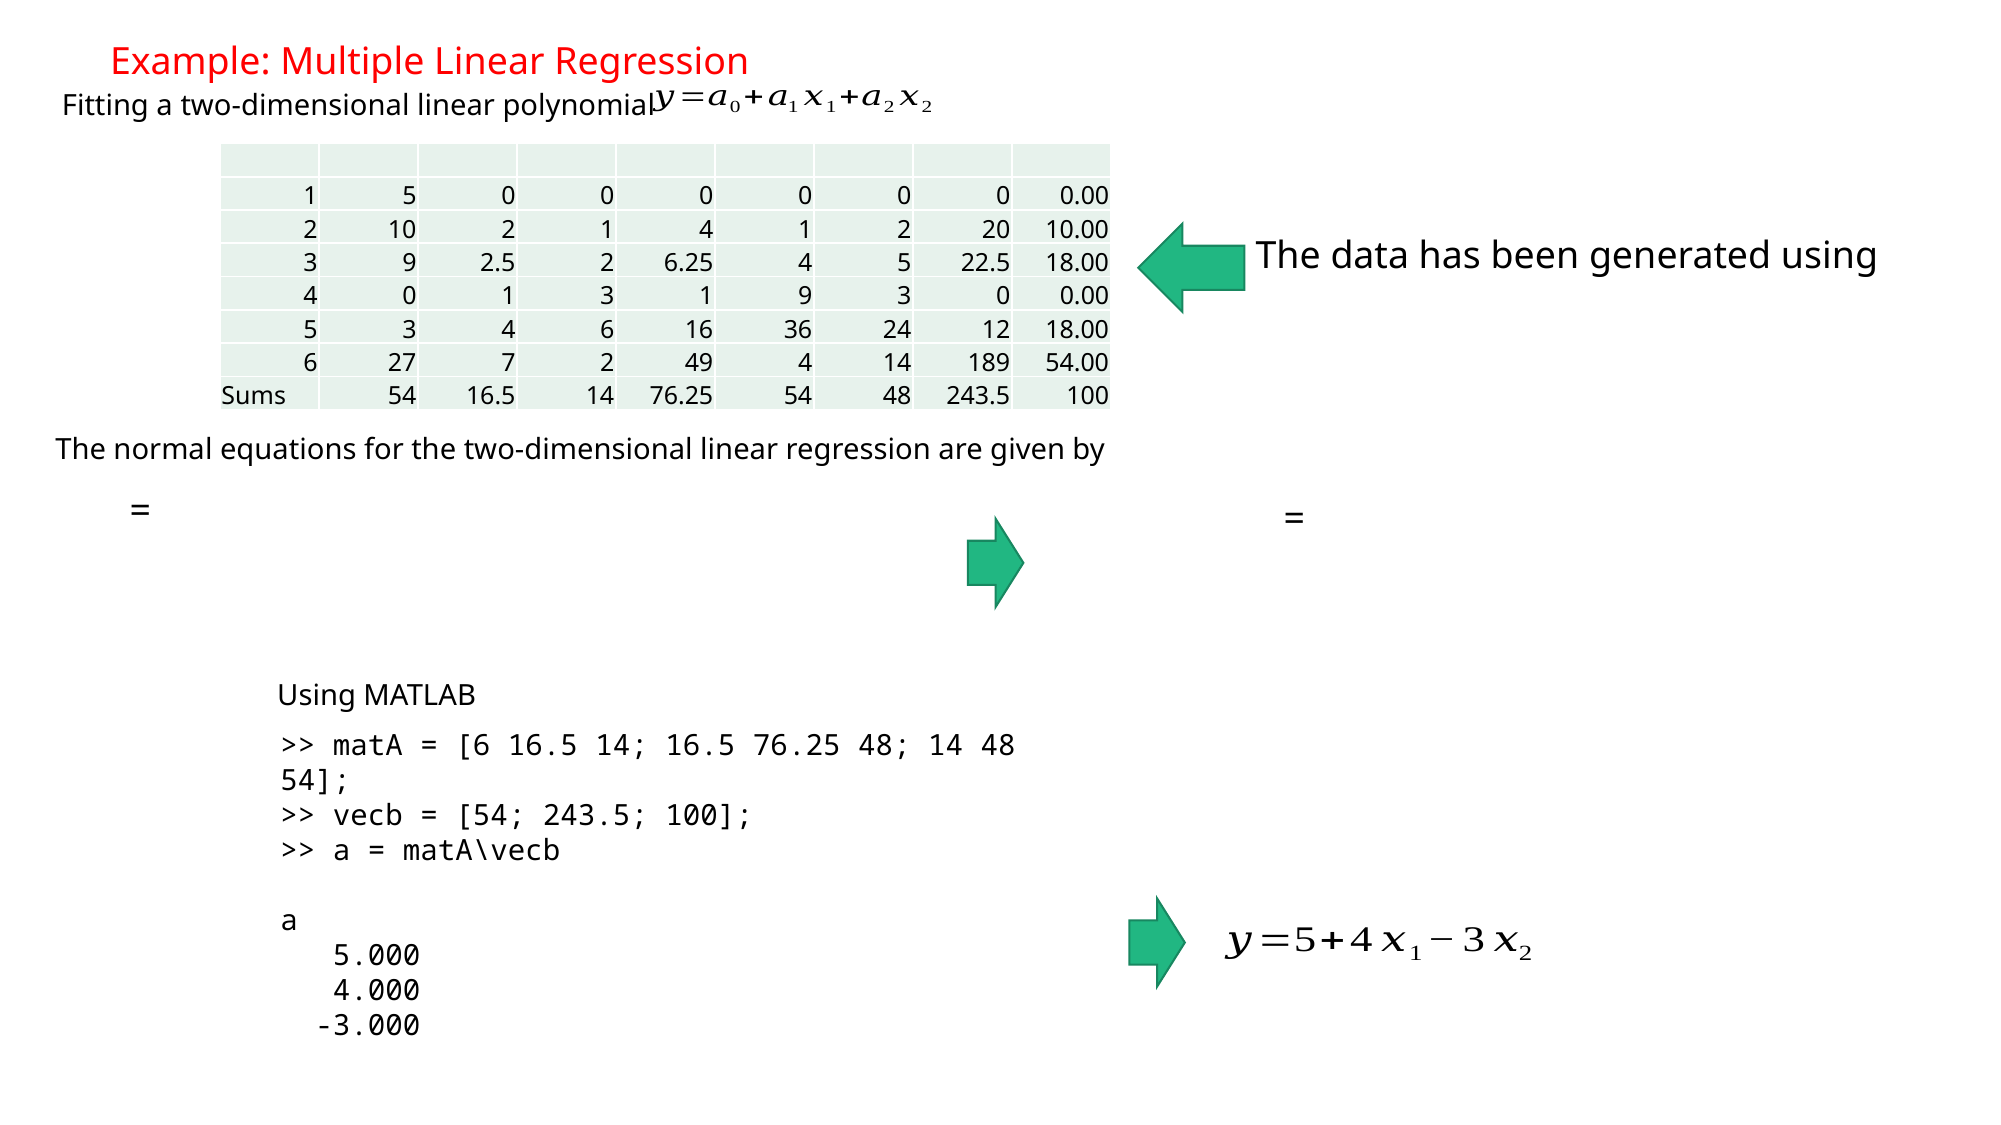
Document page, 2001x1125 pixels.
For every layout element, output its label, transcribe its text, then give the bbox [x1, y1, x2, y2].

text_box [966, 515, 1025, 611]
text_box [1128, 894, 1187, 991]
text_box >> matA = [6 16.5 14; 16.5 76.25 48; 14 48 54]; >> vecb = [54; 243.5; 100]; >> a = matA\vecb a 5.000 4.000 -3.000 [265, 719, 1066, 1049]
text_box Fitting a two-dimensional linear polynomial [47, 79, 671, 129]
text_box Using MATLAB [262, 668, 491, 719]
text_box [1136, 221, 1246, 315]
text_box The normal equations for the two-dimensional linear regression are given by [40, 422, 1121, 473]
text_box Example: Multiple Linear Regression [95, 29, 765, 90]
